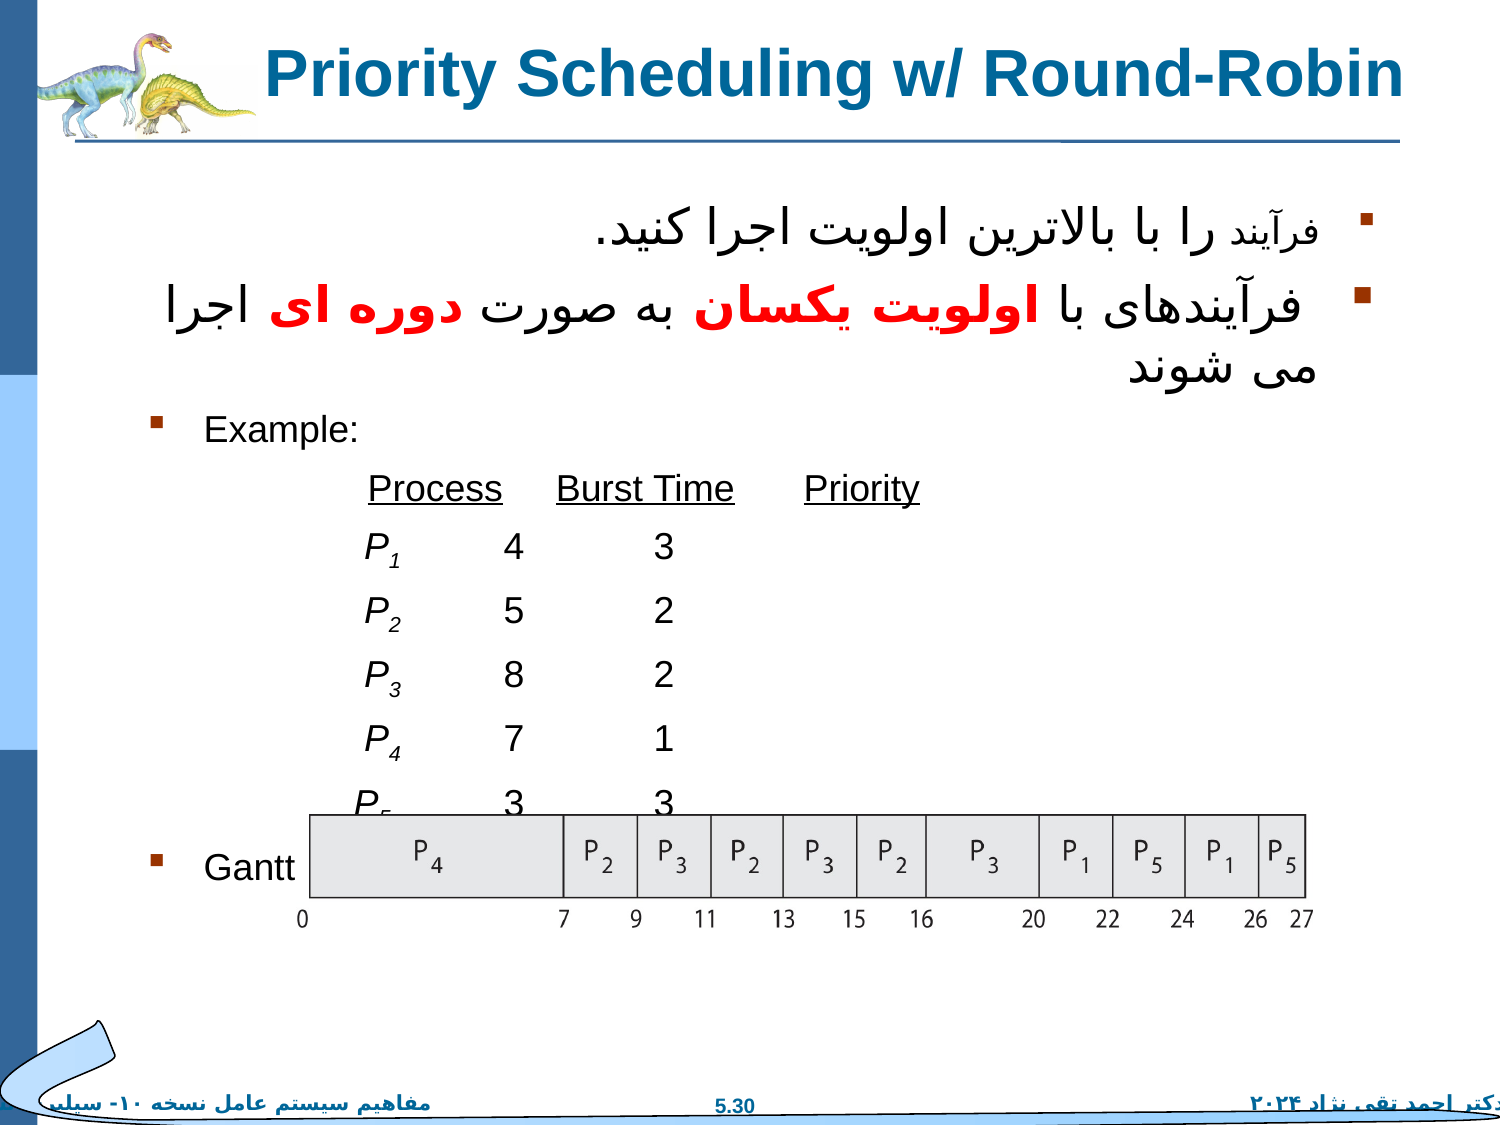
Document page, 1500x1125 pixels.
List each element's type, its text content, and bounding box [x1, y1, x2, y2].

title Priority Scheduling w/ Round-Robin [238, 22, 1433, 117]
picture [296, 814, 1315, 935]
picture [38, 20, 258, 151]
list فرآیند را با بالاترین اولویت اجرا کنید. فرآیندهای با اولویت یکسان به صورت دوره ای اجرا می شوند Example: Process a Burst Time Priority P1 4 3 P2 5 2 P3 8 2 P4 7 1 P5 3 3 Gantt Chart with time quantum = 2 [132, 187, 1392, 990]
